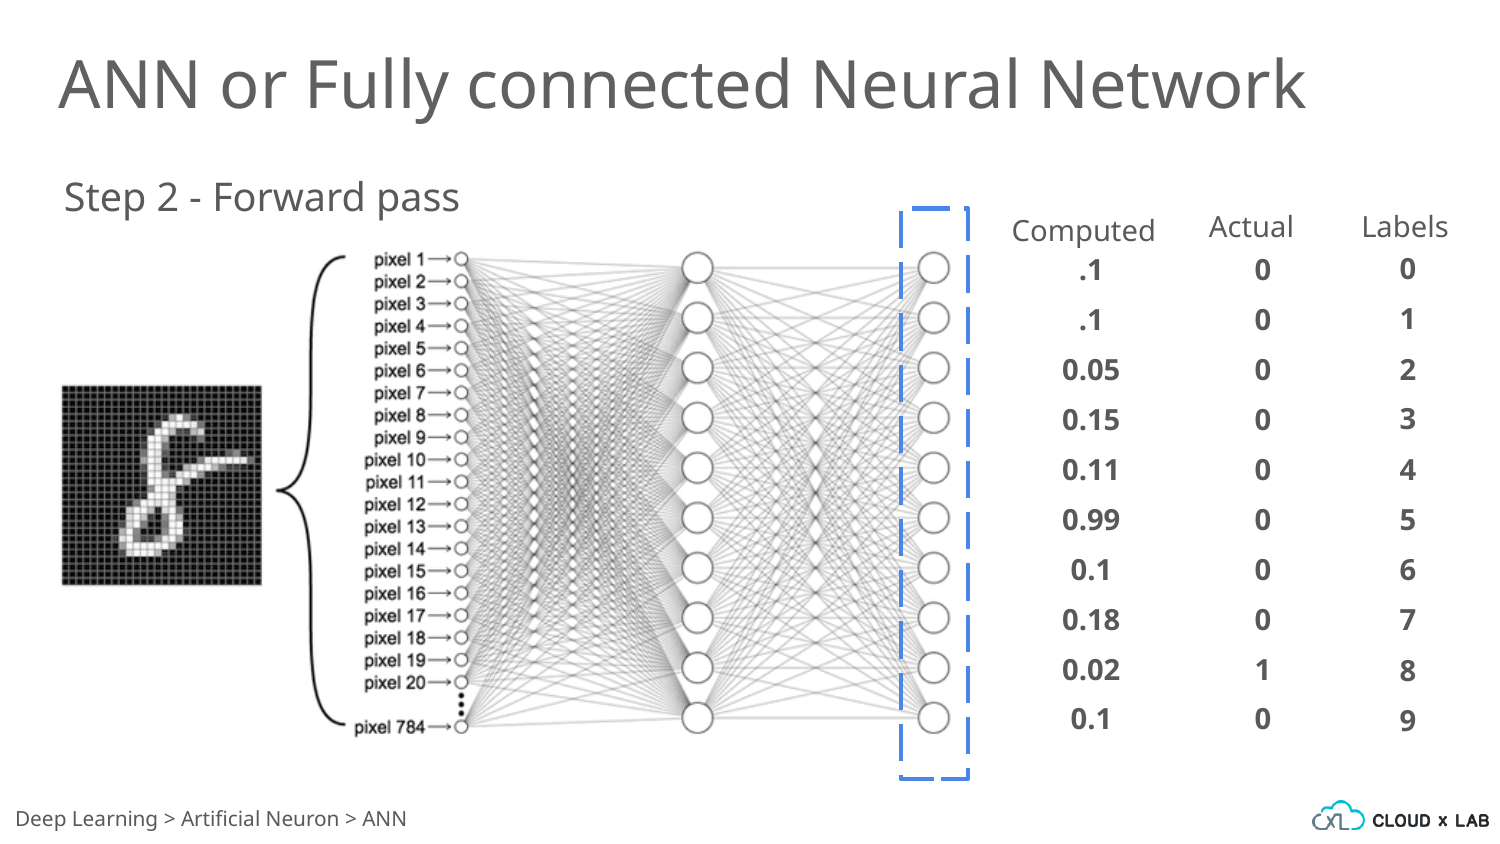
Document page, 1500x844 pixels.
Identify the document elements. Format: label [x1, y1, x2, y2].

text_box [900, 747, 968, 780]
picture [58, 248, 971, 747]
picture [1312, 800, 1490, 830]
text_box [58, 142, 1469, 751]
text_box [58, 36, 1442, 138]
text_box [0, 790, 498, 836]
